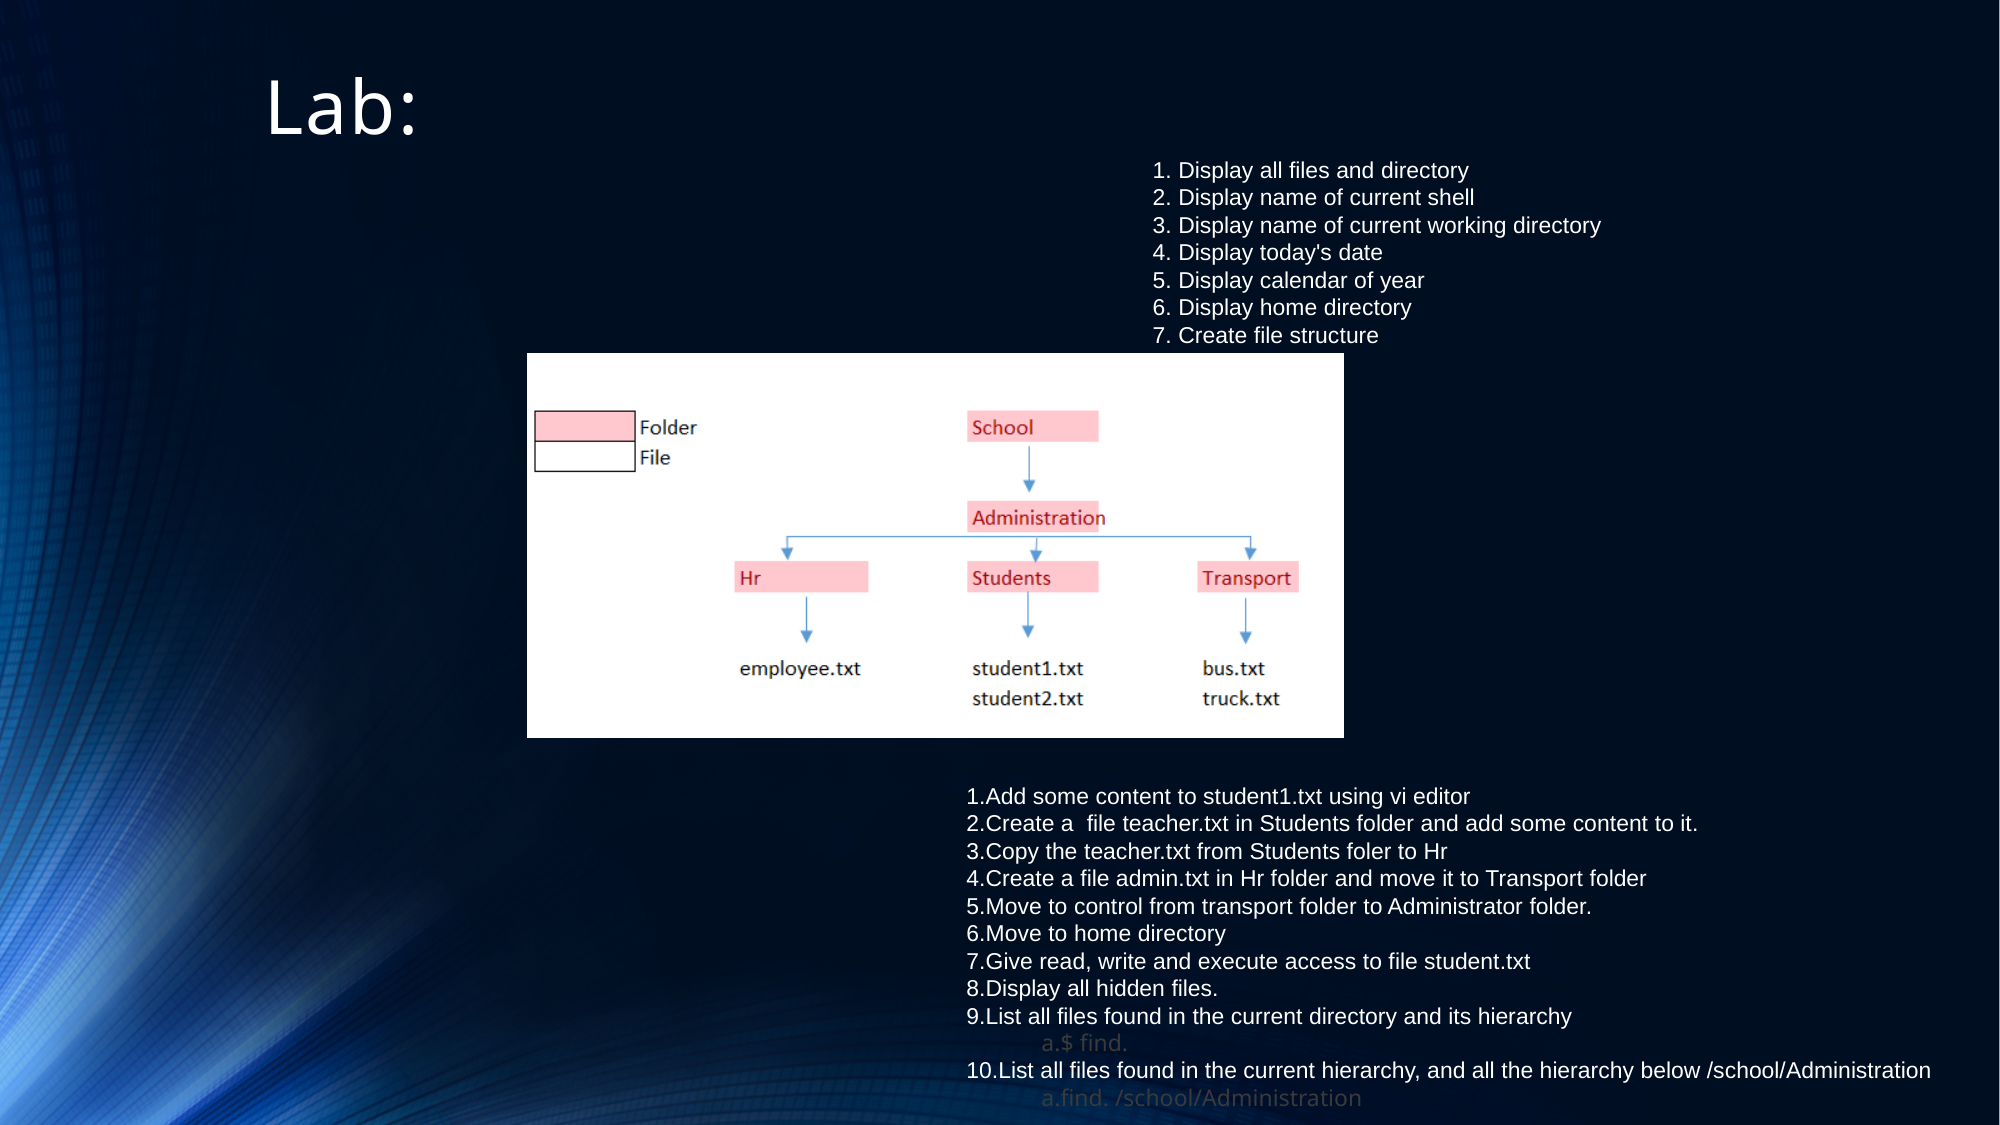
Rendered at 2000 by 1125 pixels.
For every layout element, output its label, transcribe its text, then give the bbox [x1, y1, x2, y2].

text_box 1. Display all files and directory 2. Display name of current shell 3. Display name of current working directory 4. Display today's date 5. Display calendar of year 6. Display home directory 7. Create file structure [1137, 147, 1768, 383]
text_box Add some content to student1.txt using vi editor Create a file teacher.txt in Students folder and add some content to it. Copy the teacher.txt from Students foler to Hr Create a file admin.txt in Hr folder and move it to Transport folder Move to control from transport folder to Administrator folder. Move to home directory Give read, write and execute access to file student.txt Display all hidden files. List all files found in the current directory and its hierarchy $ find. List all files found in the current hierarchy, and all the hierarchy below /school/Administration find. /school/Administration [816, 756, 1948, 1125]
picture [0, 0, 2000, 1125]
title Lab: [249, 62, 1750, 173]
